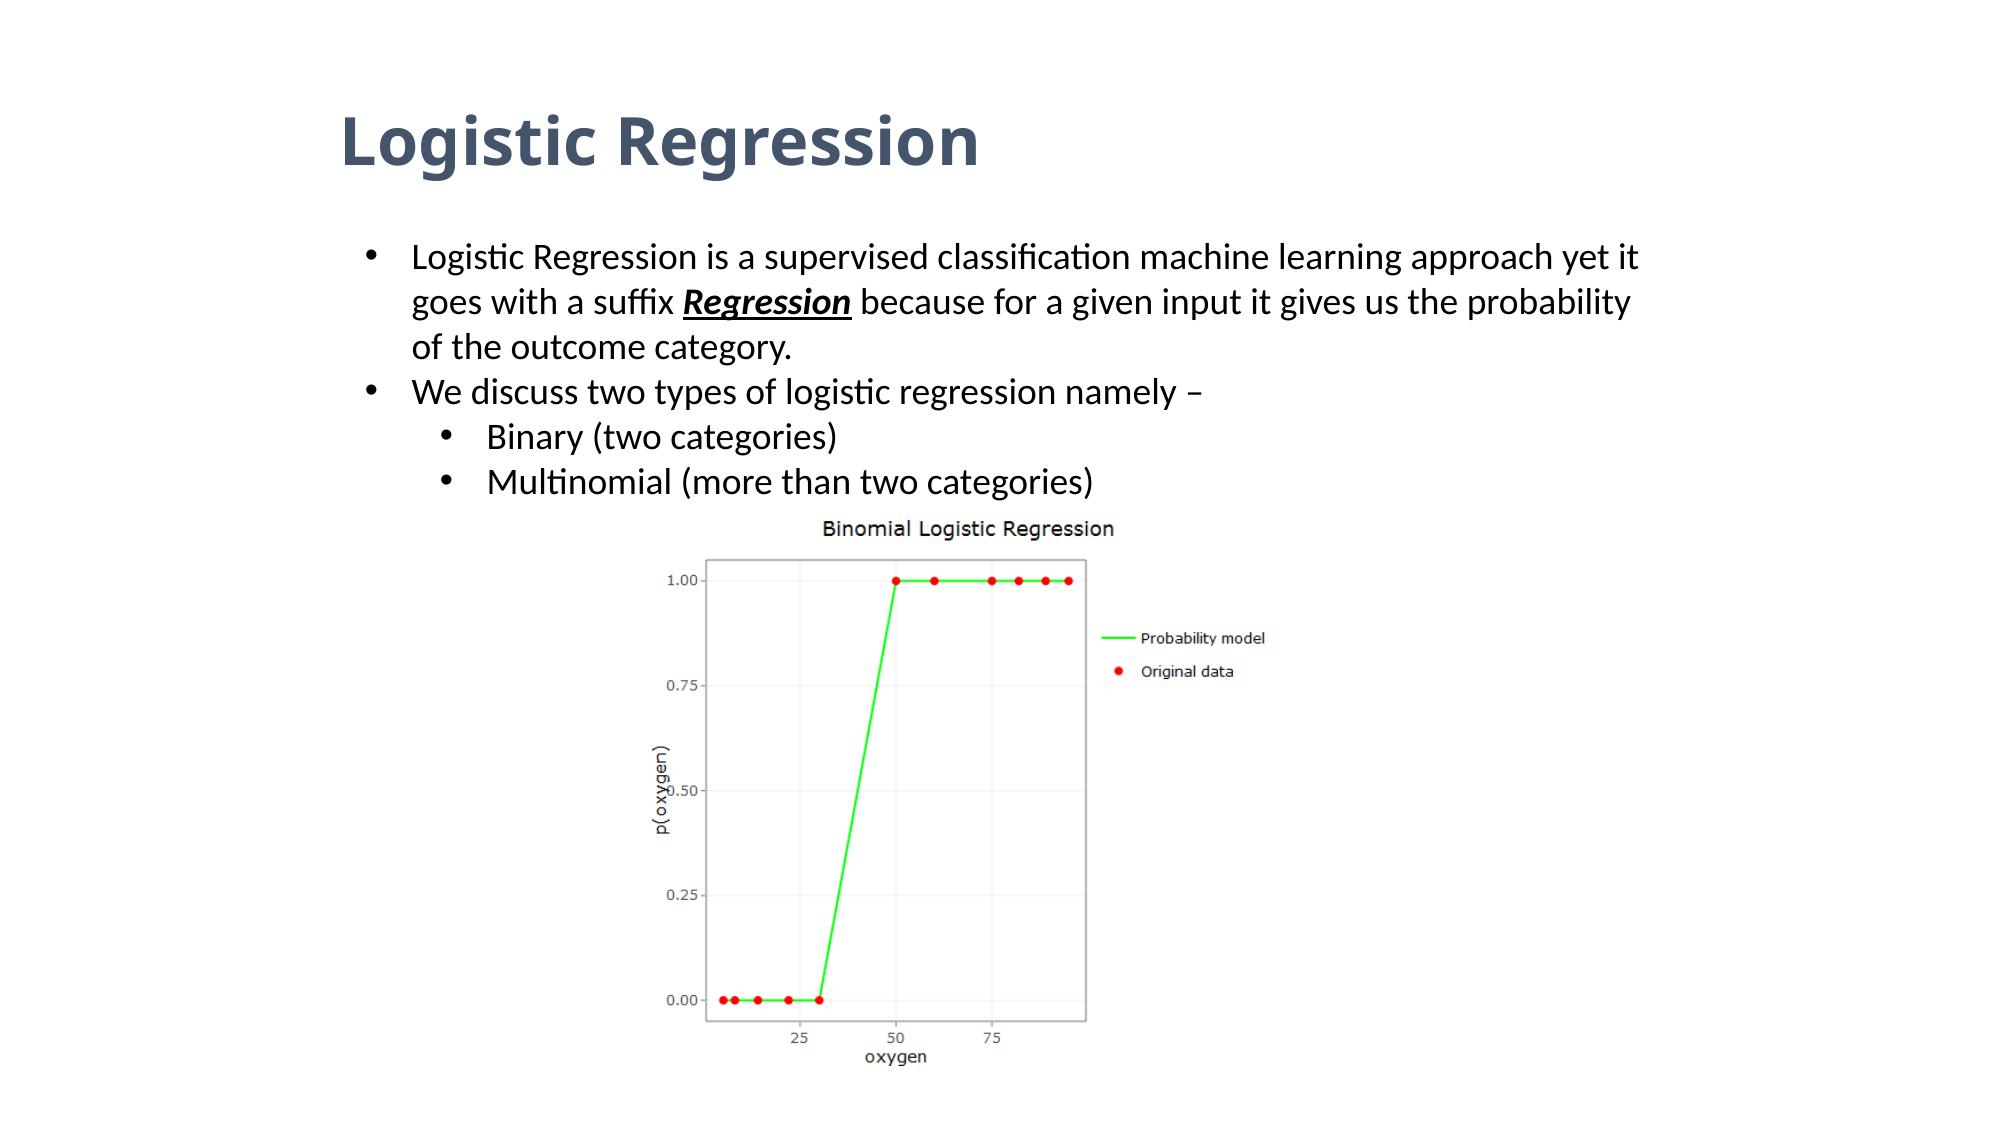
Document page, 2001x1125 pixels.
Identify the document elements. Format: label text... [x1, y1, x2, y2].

text_box [542, 241, 798, 284]
text_box Logistic Regression is a supervised classification machine learning approach yet it goes with a suffix Regression because for a given input it gives us the probability of the outcome category. We discuss two types of logistic regression namely – Binary (two categories) Multinomial (more than two categories) [350, 224, 1675, 555]
text_box Logistic Regression [324, 45, 1675, 233]
picture [649, 512, 1288, 1066]
